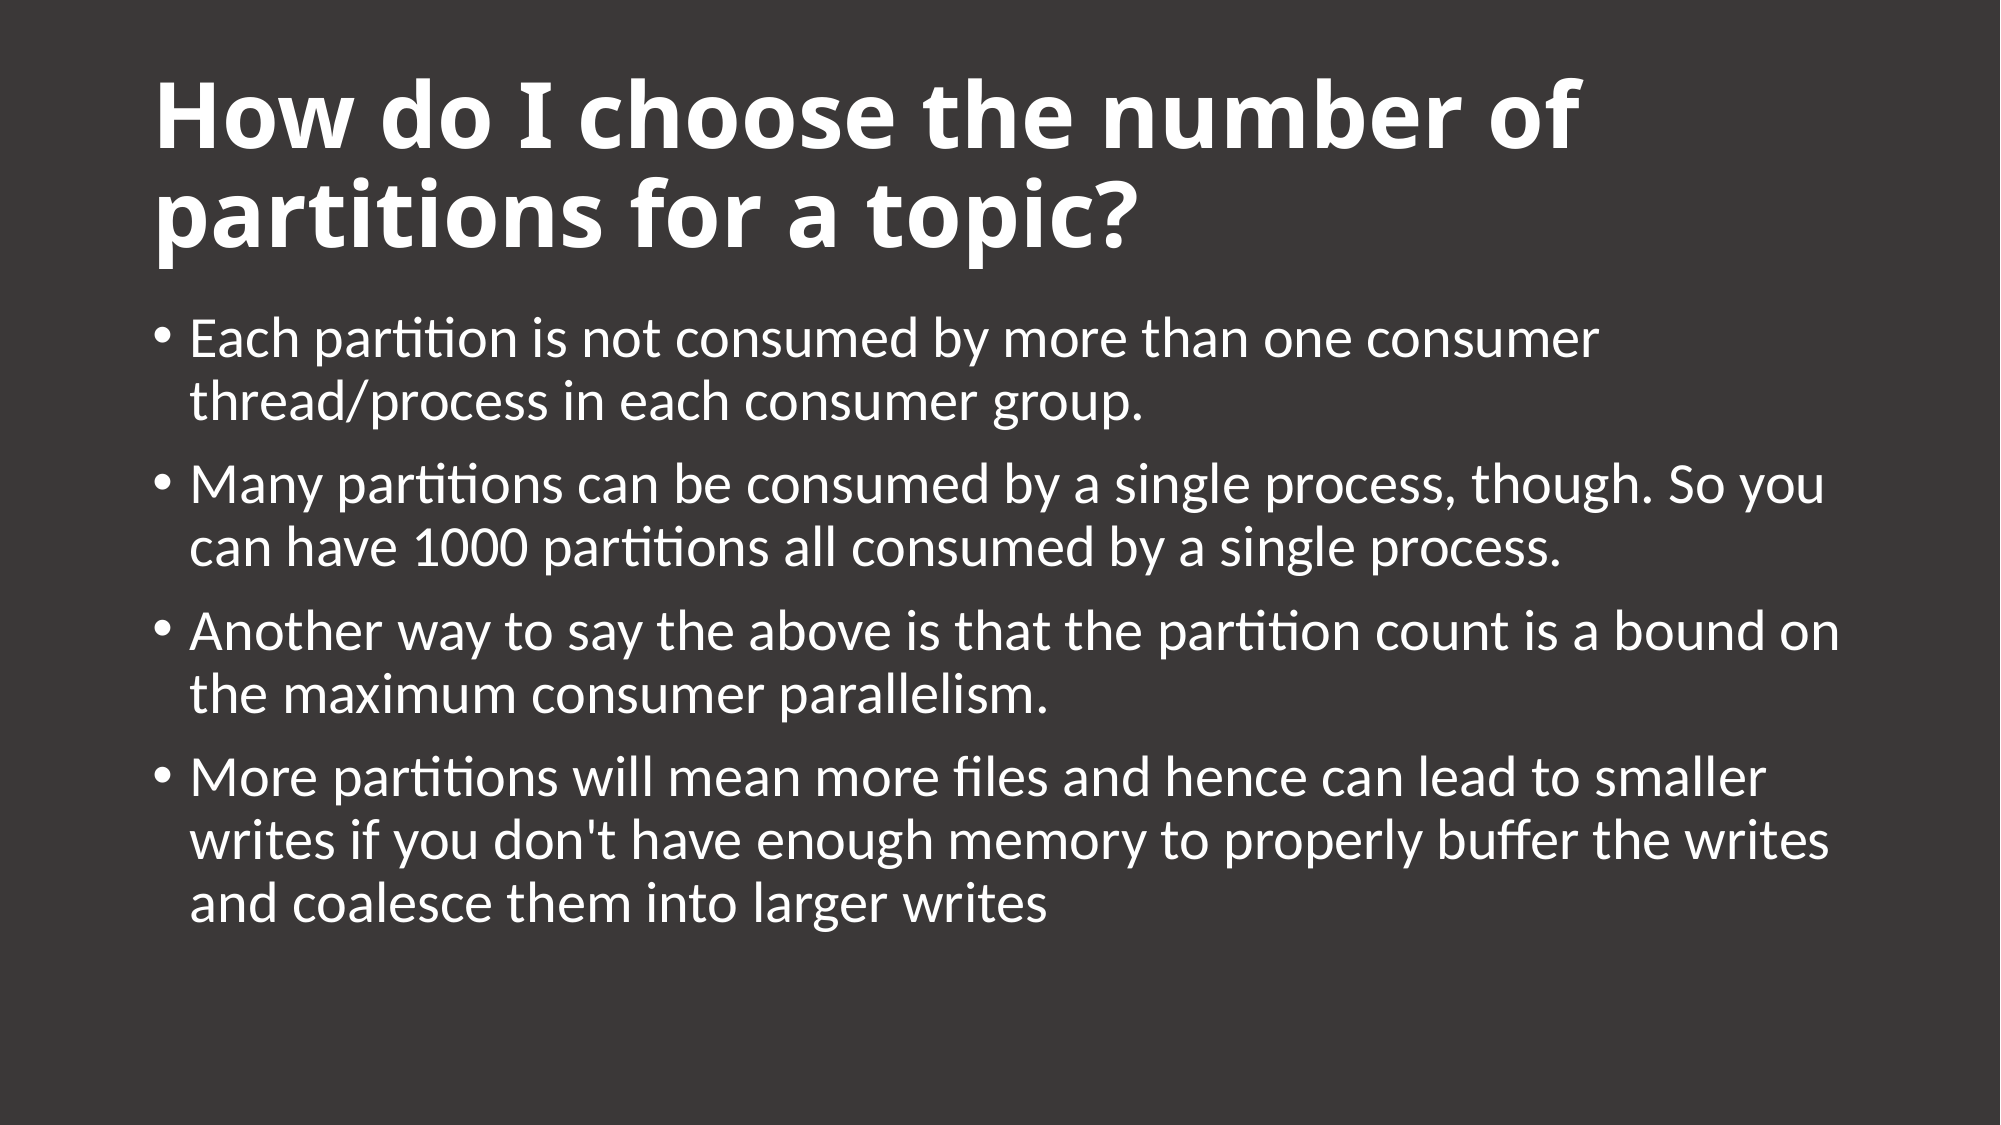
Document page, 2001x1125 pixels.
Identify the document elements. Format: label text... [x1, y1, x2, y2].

title How do I choose the number of partitions for a topic? [137, 59, 1863, 278]
list Each partition is not consumed by more than one consumer thread/process in each consumer group. Many partitions can be consumed by a single process, though. So you can have 1000 partitions all consumed by a single process. Another way to say the above is that the partition count is a bound on the maximum consumer parallelism. More partitions will mean more files and hence can lead to smaller writes if you don't have enough memory to properly buffer the writes and coalesce them into larger writes [137, 299, 1863, 1014]
